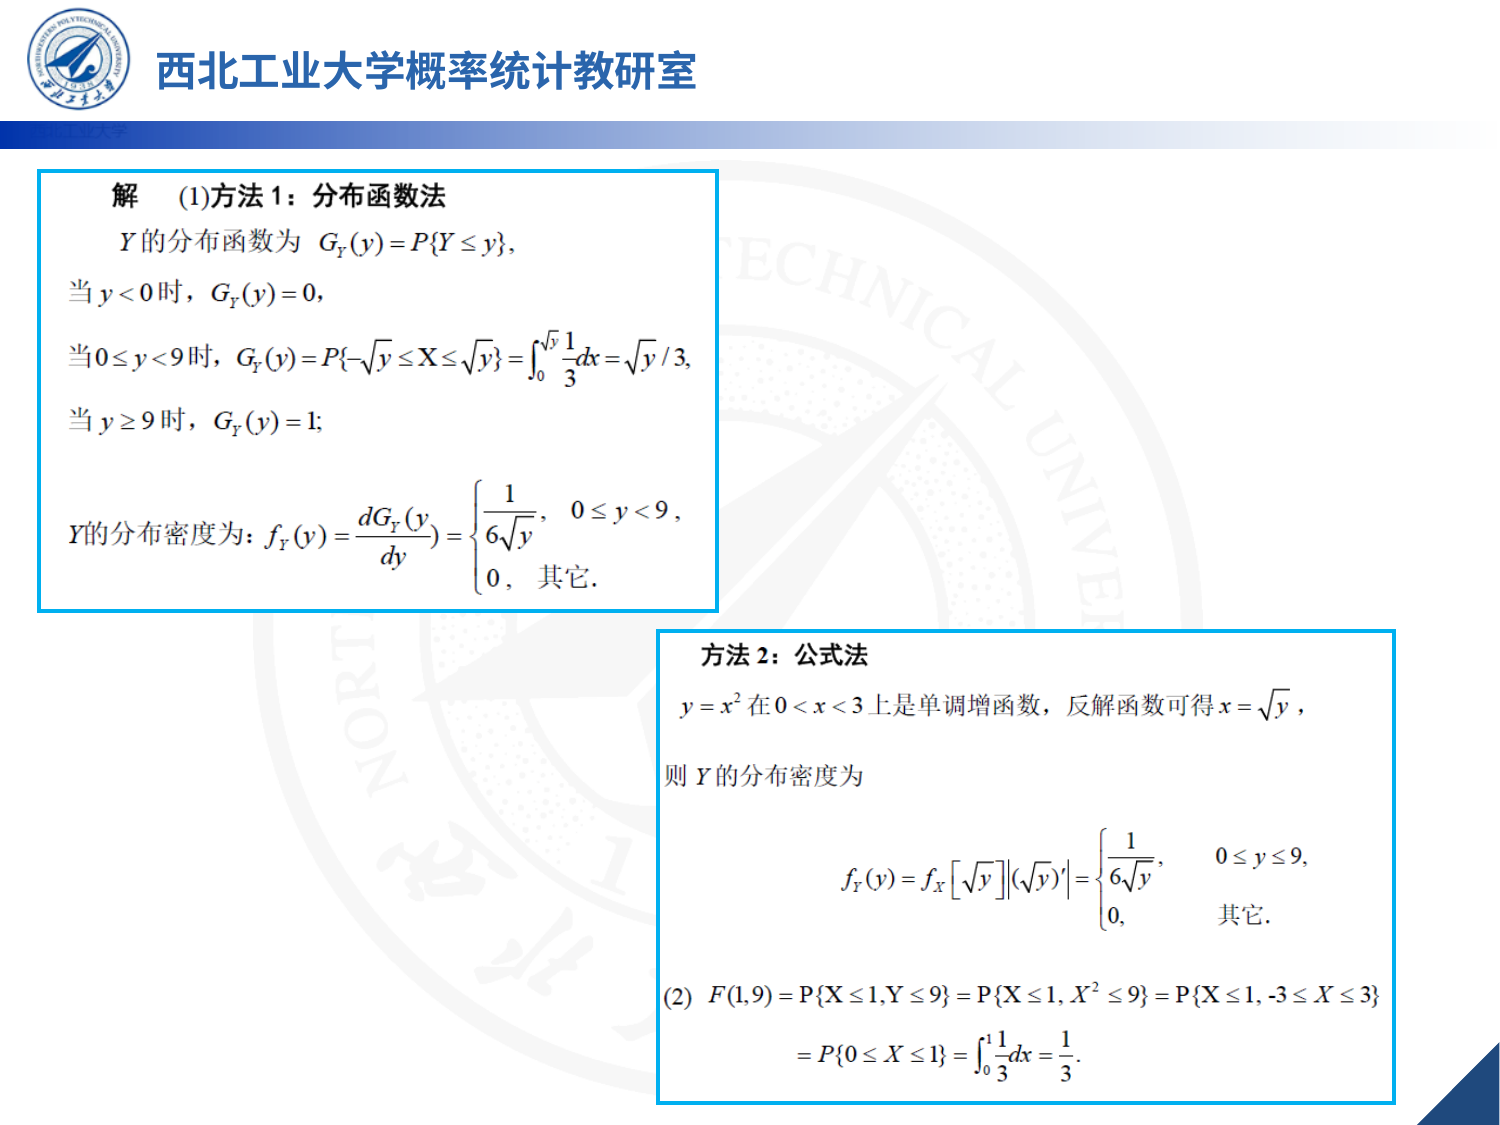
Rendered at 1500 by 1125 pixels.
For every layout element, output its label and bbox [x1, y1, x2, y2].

picture [3, 1, 152, 121]
picture [661, 634, 1391, 1100]
picture [42, 174, 714, 608]
